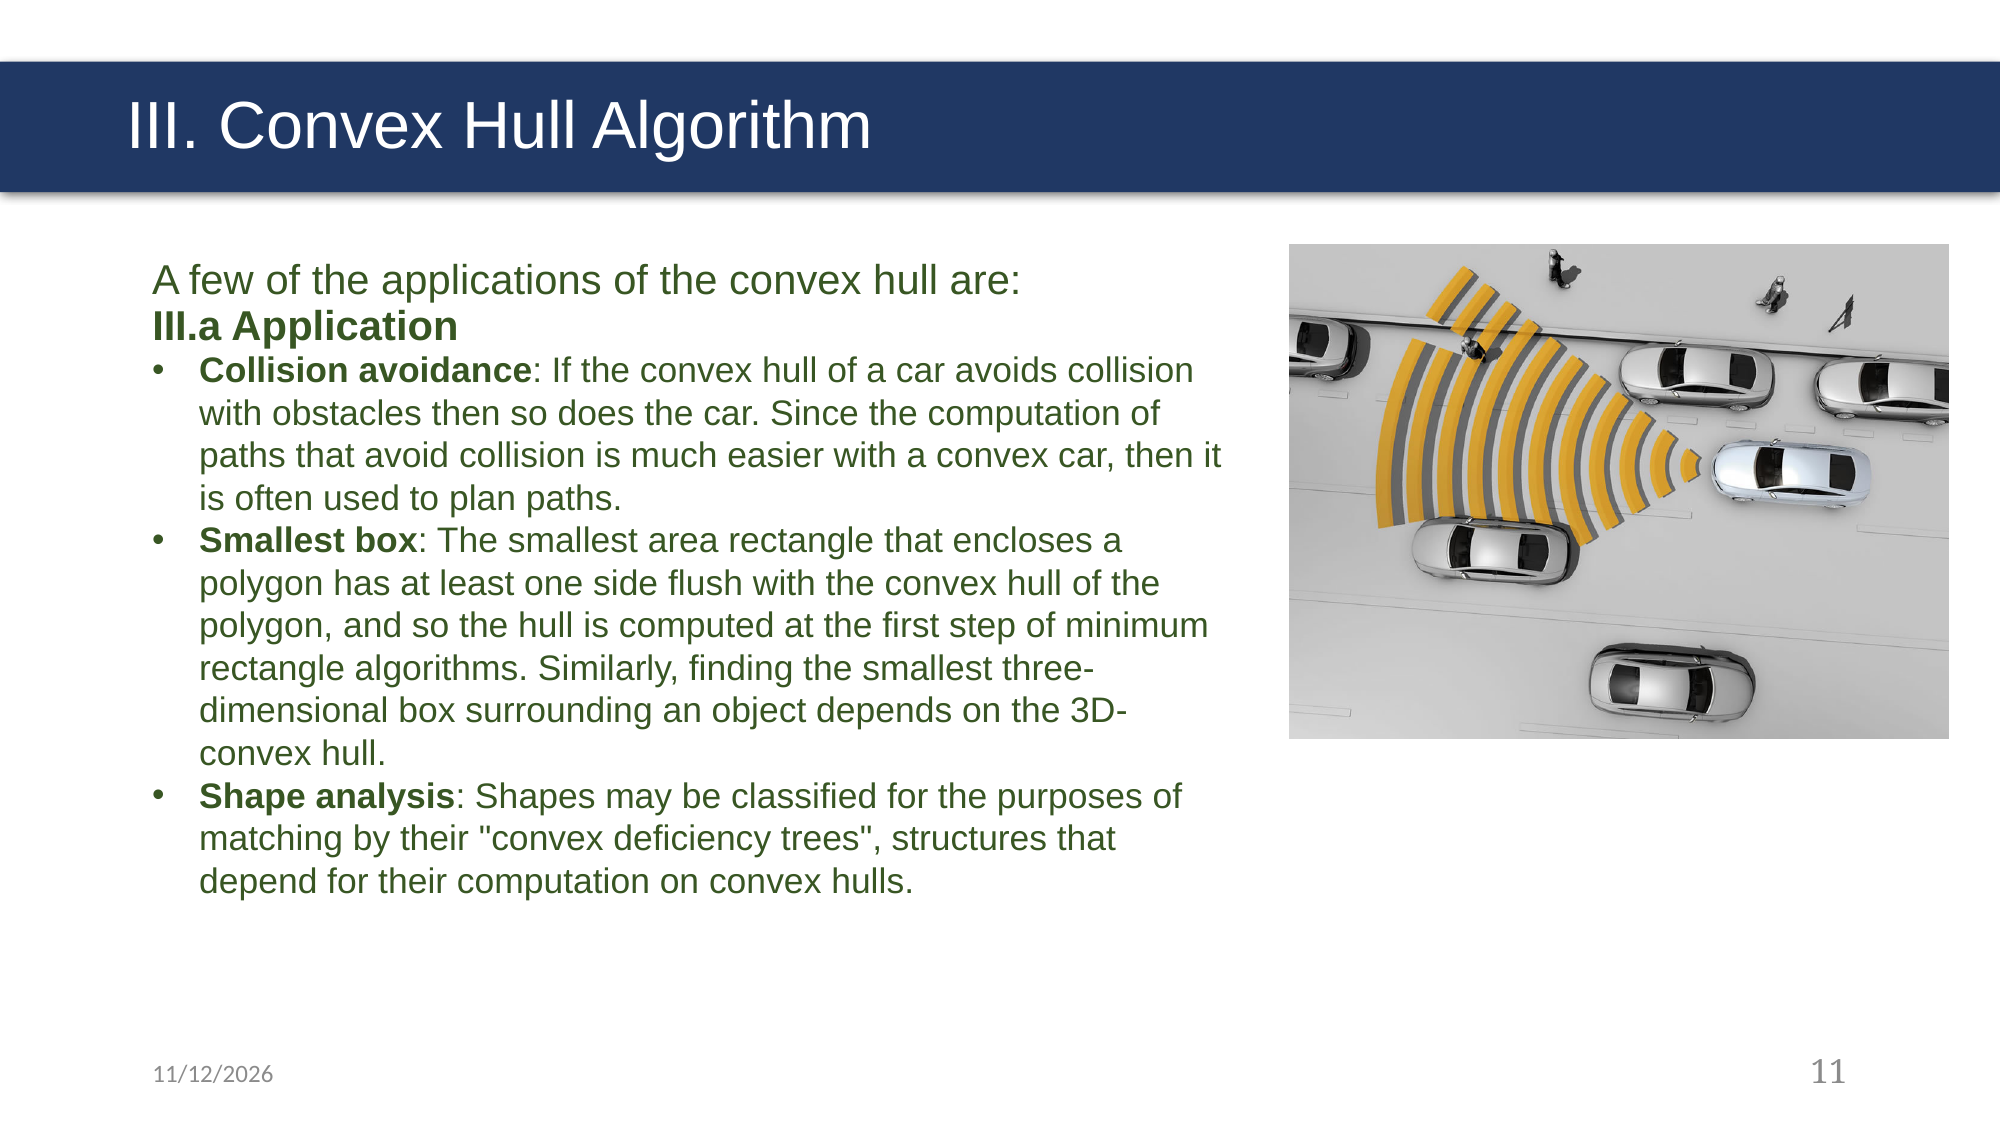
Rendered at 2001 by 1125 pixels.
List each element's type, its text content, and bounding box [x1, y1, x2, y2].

text_box III.a Application [137, 291, 633, 357]
slide_number 11 [1412, 1042, 1863, 1103]
picture [1289, 244, 1949, 739]
text_box A few of the applications of the convex hull are: Collision avoidance: If the convex hull of a car avoids collision with obstacles then so does the car. Since the computation of paths that avoid collision is much easier with a convex car, then it is often used to plan paths. Smallest box: The smallest area rectangle that encloses a polygon has at least one side flush with the convex hull of the polygon, and so the hull is computed at the first step of minimum rectangle algorithms. Similarly, finding the smallest three-dimensional box surrounding an object depends on the 3D-convex hull. Shape analysis: Shapes may be classified for the purposes of matching by their "convex deficiency trees", structures that depend for their computation on convex hulls. [137, 245, 1249, 908]
title III. Convex Hull Algorithm [0, 61, 2000, 193]
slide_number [137, 1042, 588, 1103]
